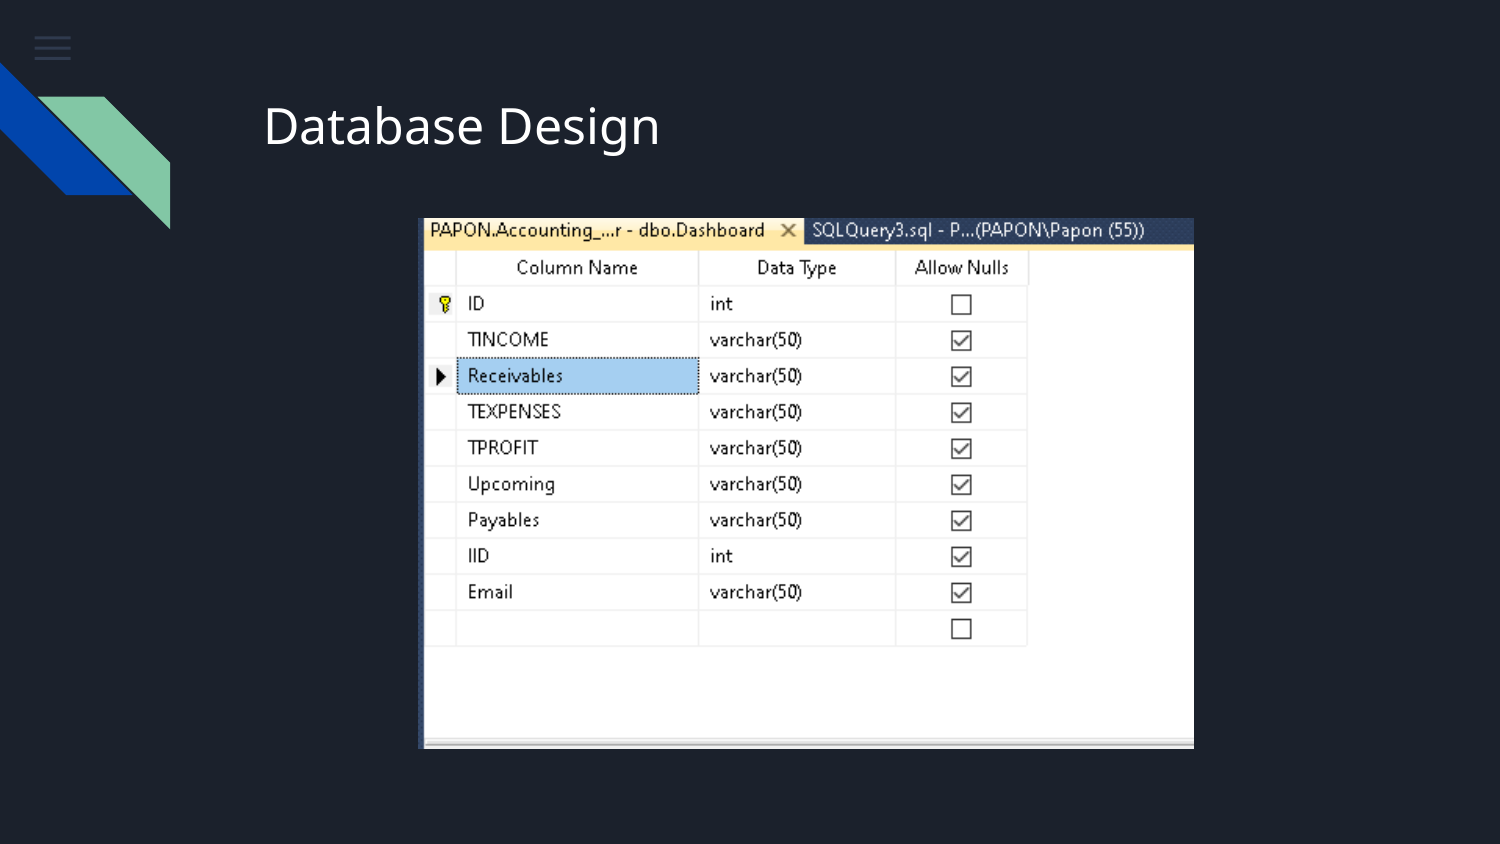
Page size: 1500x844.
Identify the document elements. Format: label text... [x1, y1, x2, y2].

title Database Design [248, 49, 1026, 161]
picture [418, 218, 1194, 749]
